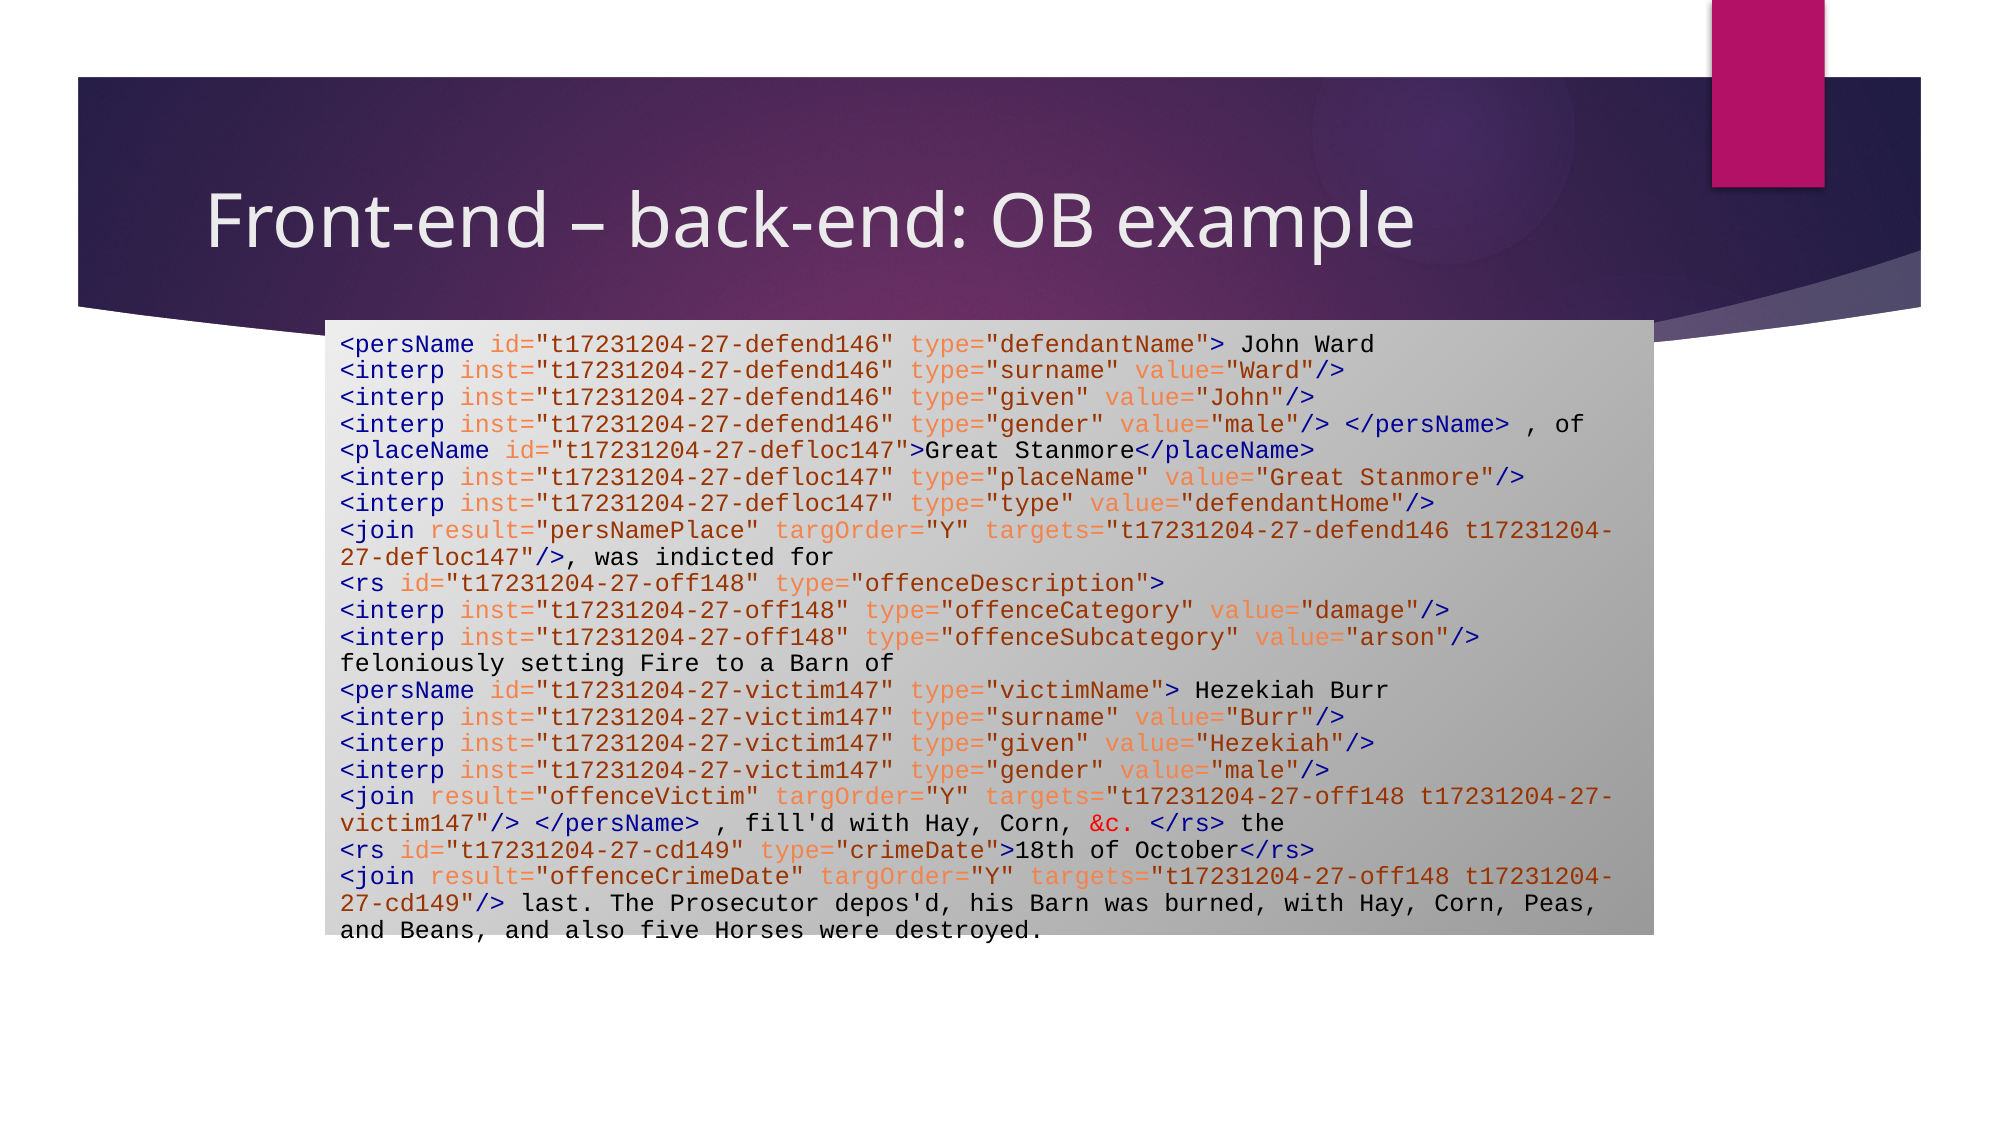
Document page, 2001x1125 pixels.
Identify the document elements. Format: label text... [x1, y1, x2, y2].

title Front-end – back-end: OB example [189, 159, 1627, 276]
text_box <persName id="t17231204-27-defend146" type="defendantName"> John Ward <interp inst="t17231204-27-defend146" type="surname" value="Ward"/> <interp inst="t17231204-27-defend146" type="given" value="John"/> <interp inst="t17231204-27-defend146" type="gender" value="male"/> </persName> , of <placeName id="t17231204-27-defloc147">Great Stanmore</placeName> <interp inst="t17231204-27-defloc147" type="placeName" value="Great Stanmore"/> <interp inst="t17231204-27-defloc147" type="type" value="defendantHome"/> <join result="persNamePlace" targOrder="Y" targets="t17231204-27-defend146 t17231204-27-defloc147"/>, was indicted for <rs id="t17231204-27-off148" type="offenceDescription"> <interp inst="t17231204-27-off148" type="offenceCategory" value="damage"/> <interp inst="t17231204-27-off148" type="offenceSubcategory" value="arson"/> feloniously setting Fire to a Barn of <persName id="t17231204-27-victim147" type="victimName"> Hezekiah Burr <interp inst="t17231204-27-victim147" type="surname" value="Burr"/> <interp inst="t17231204-27-victim147" type="given" value="Hezekiah"/> <interp inst="t17231204-27-victim147" type="gender" value="male"/> <join result="offenceVictim" targOrder="Y" targets="t17231204-27-off148 t17231204-27-victim147"/> </persName> , fill'd with Hay, Corn, &c. </rs> the <rs id="t17231204-27-cd149" type="crimeDate">18th of October</rs> <join result="offenceCrimeDate" targOrder="Y" targets="t17231204-27-off148 t17231204-27-cd149"/> last. The Prosecutor depos'd, his Barn was burned, with Hay, Corn, Peas, and Beans, and also five Horses were destroyed. [325, 320, 1654, 935]
